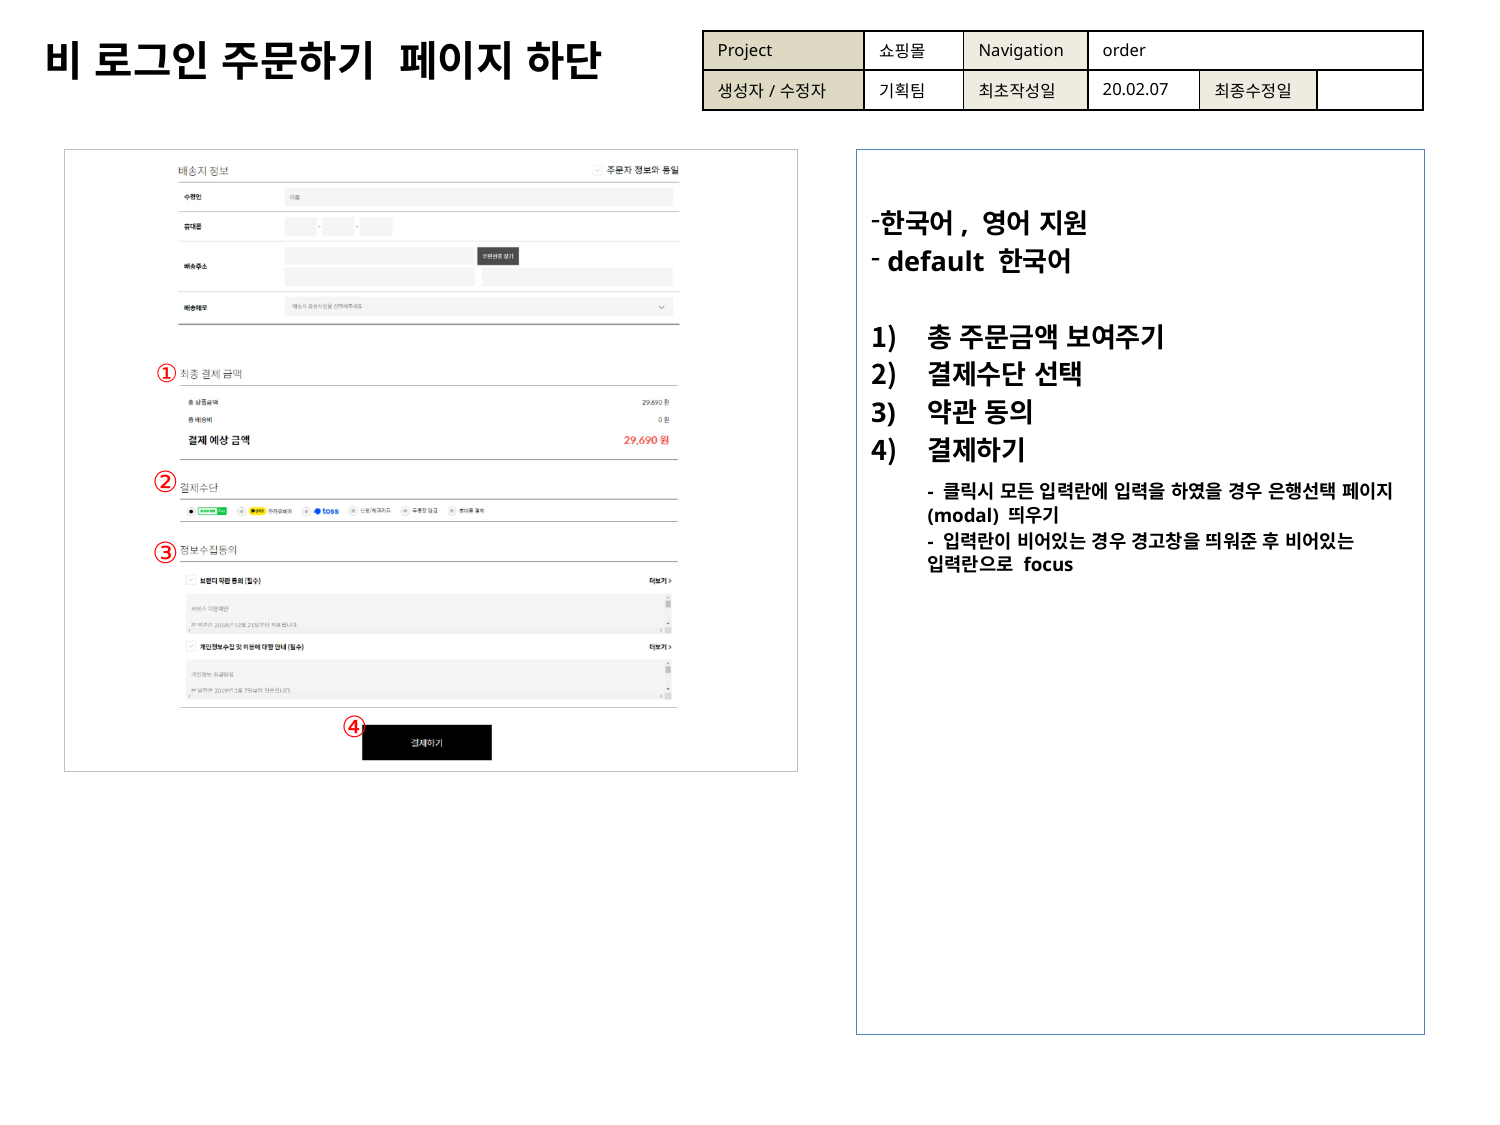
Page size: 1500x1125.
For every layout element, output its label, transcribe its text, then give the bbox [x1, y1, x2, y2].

title 비 로그인 주문하기 페이지 하단 [29, 19, 621, 100]
table_cell 기획팀 [865, 71, 963, 109]
table_cell 생성자/수정자 [704, 71, 863, 109]
list 한국어, 영어 지원 default 한국어 총 주문금액 보여주기 결제수단 선택 3) 약관 동의 결제하기 - 클릭시 모든 입력란에 입력을 하였을 경우 은행선택 페이지(modal) 띄우기 - 입력란이 비어있는 경우 경고창을 띄워준 후 비어있는 입력란으로 focus [856, 149, 1425, 1035]
table_header order [1089, 32, 1422, 69]
table_cell [1318, 71, 1422, 109]
table_header Navigation [964, 32, 1087, 69]
table_header 쇼핑몰 [865, 32, 963, 69]
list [64, 148, 798, 772]
table_cell 20.02.07 [1089, 71, 1199, 109]
table_cell 최종수정일 [1200, 71, 1316, 109]
table_header Project [704, 32, 863, 69]
table_cell 최초작성일 [964, 71, 1087, 109]
